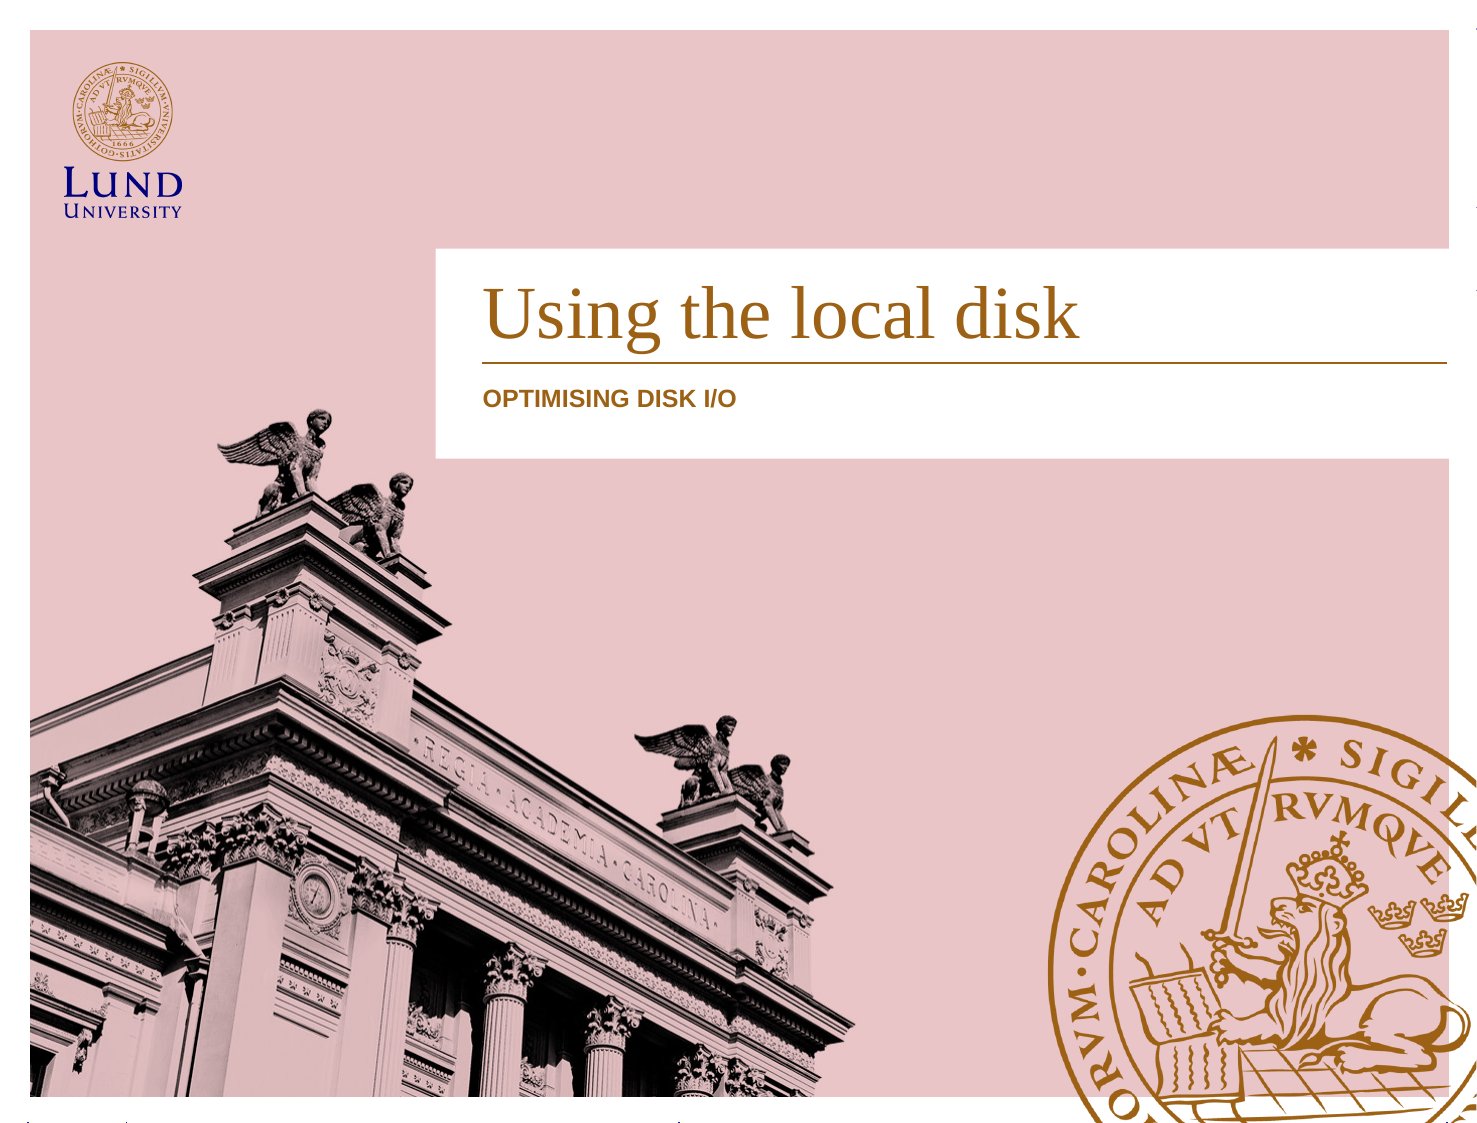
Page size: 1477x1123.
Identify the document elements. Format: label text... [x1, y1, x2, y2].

subtitle Optimising disk I/O [482, 364, 1424, 418]
title Using the local disk [482, 249, 1424, 364]
picture [30, 30, 1477, 1123]
